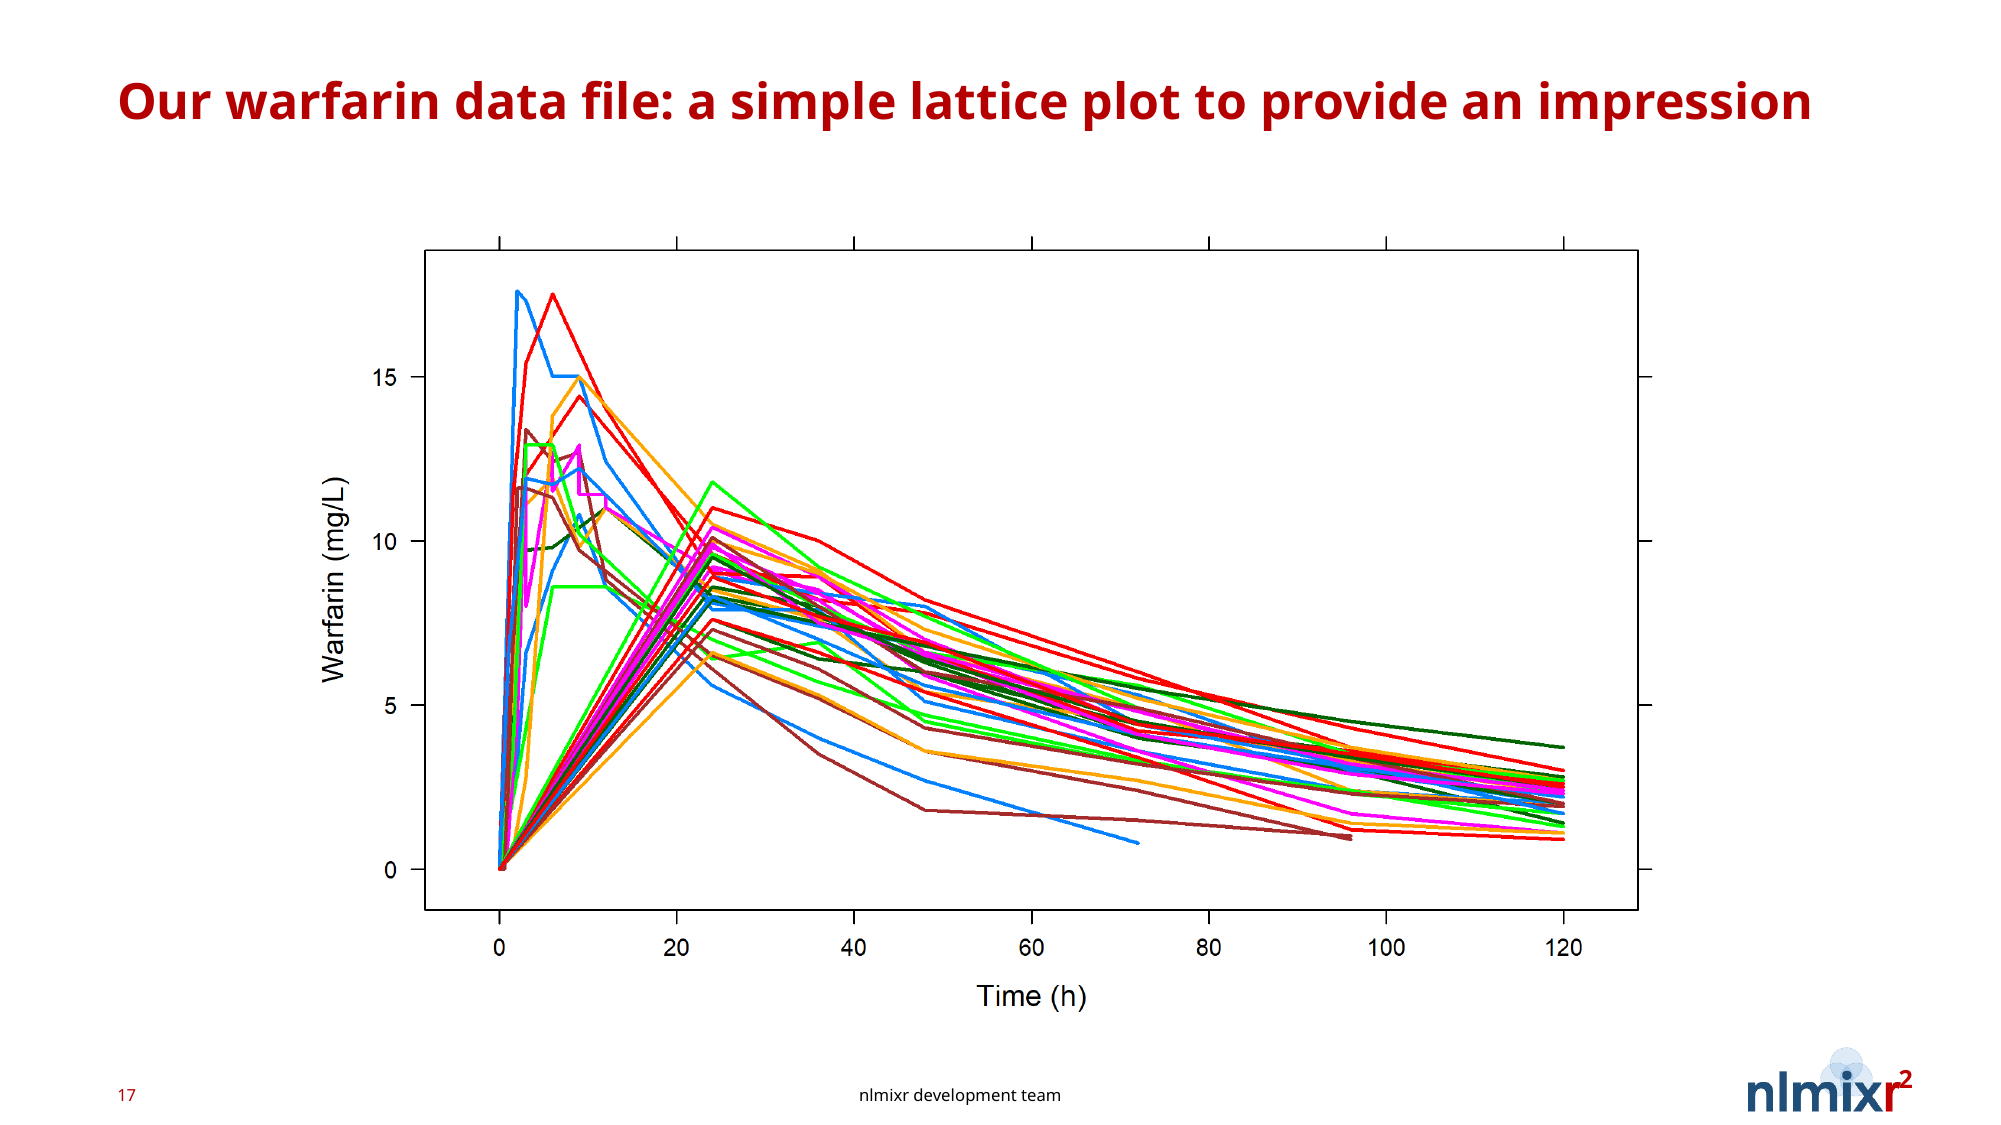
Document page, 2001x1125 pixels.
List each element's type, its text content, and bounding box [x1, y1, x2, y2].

footer nlmixr development team [354, 1076, 1567, 1115]
title Our warfarin data file: a simple lattice plot to provide an impression [102, 18, 1898, 181]
picture [291, 164, 1709, 1051]
picture [1738, 1036, 1910, 1123]
slide_number 17 [102, 1076, 276, 1115]
